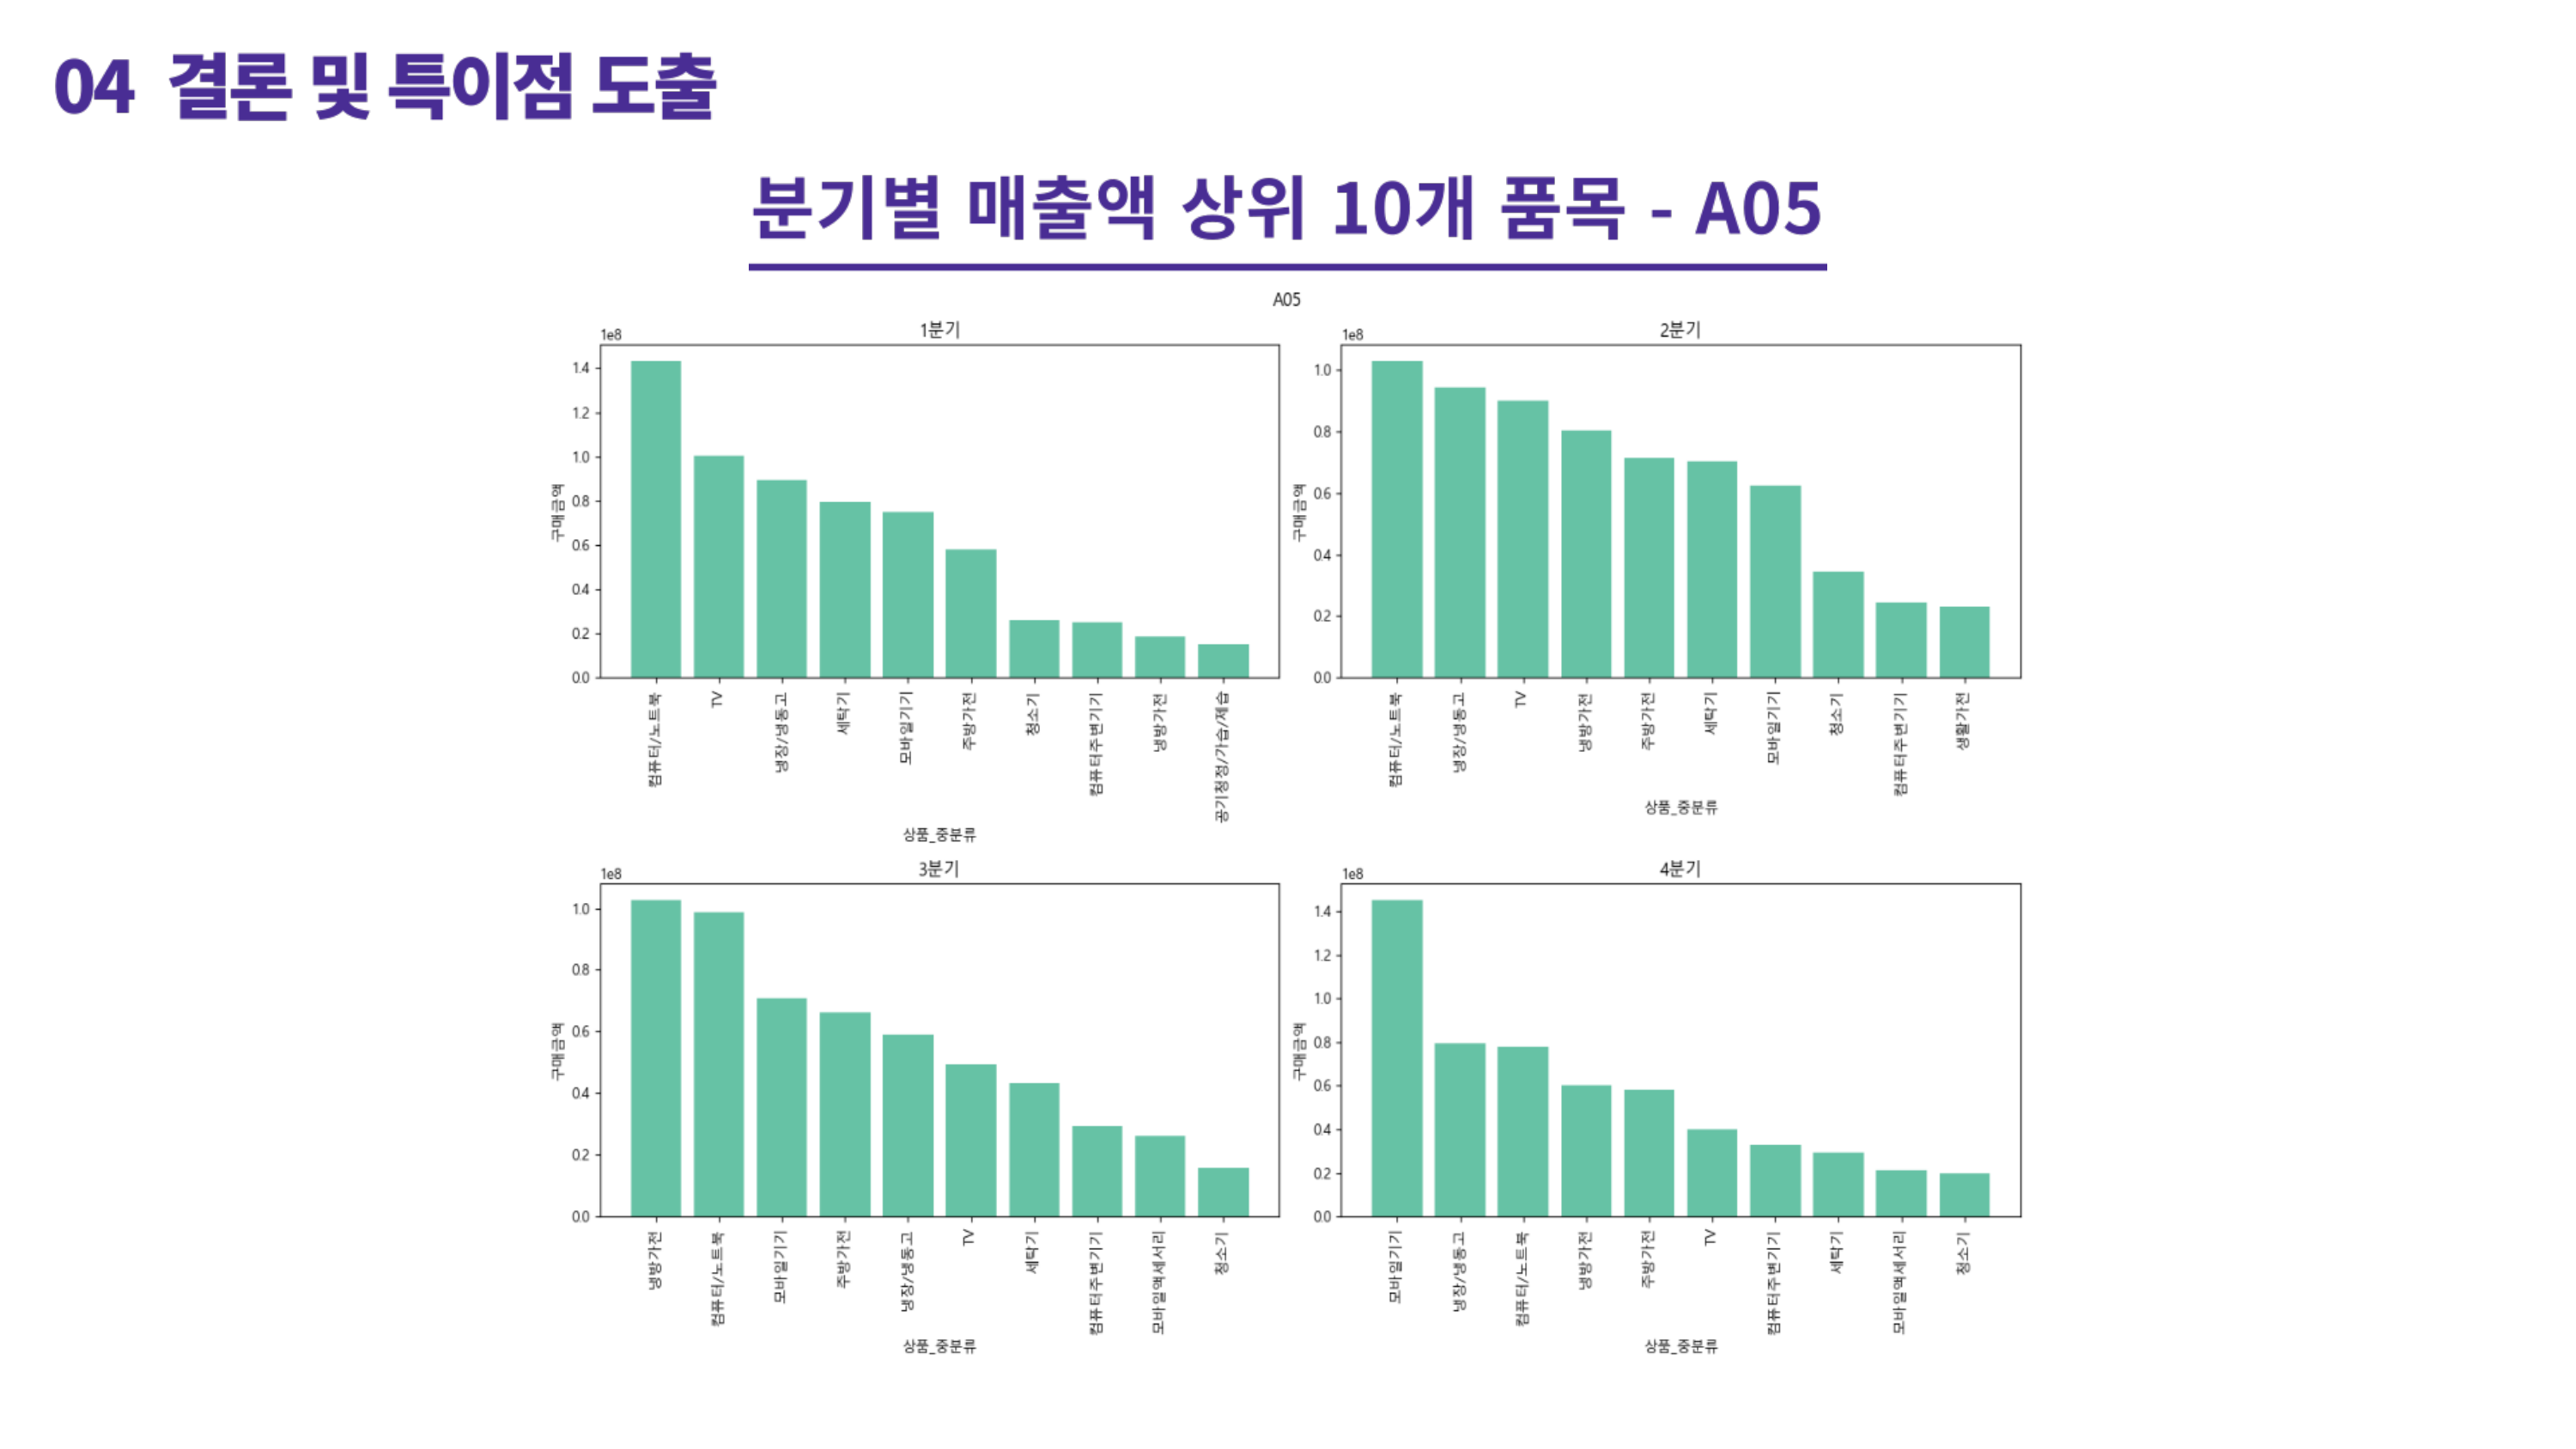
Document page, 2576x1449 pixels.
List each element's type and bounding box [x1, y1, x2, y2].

text_box [544, 281, 2031, 1367]
picture [41, 22, 1849, 273]
